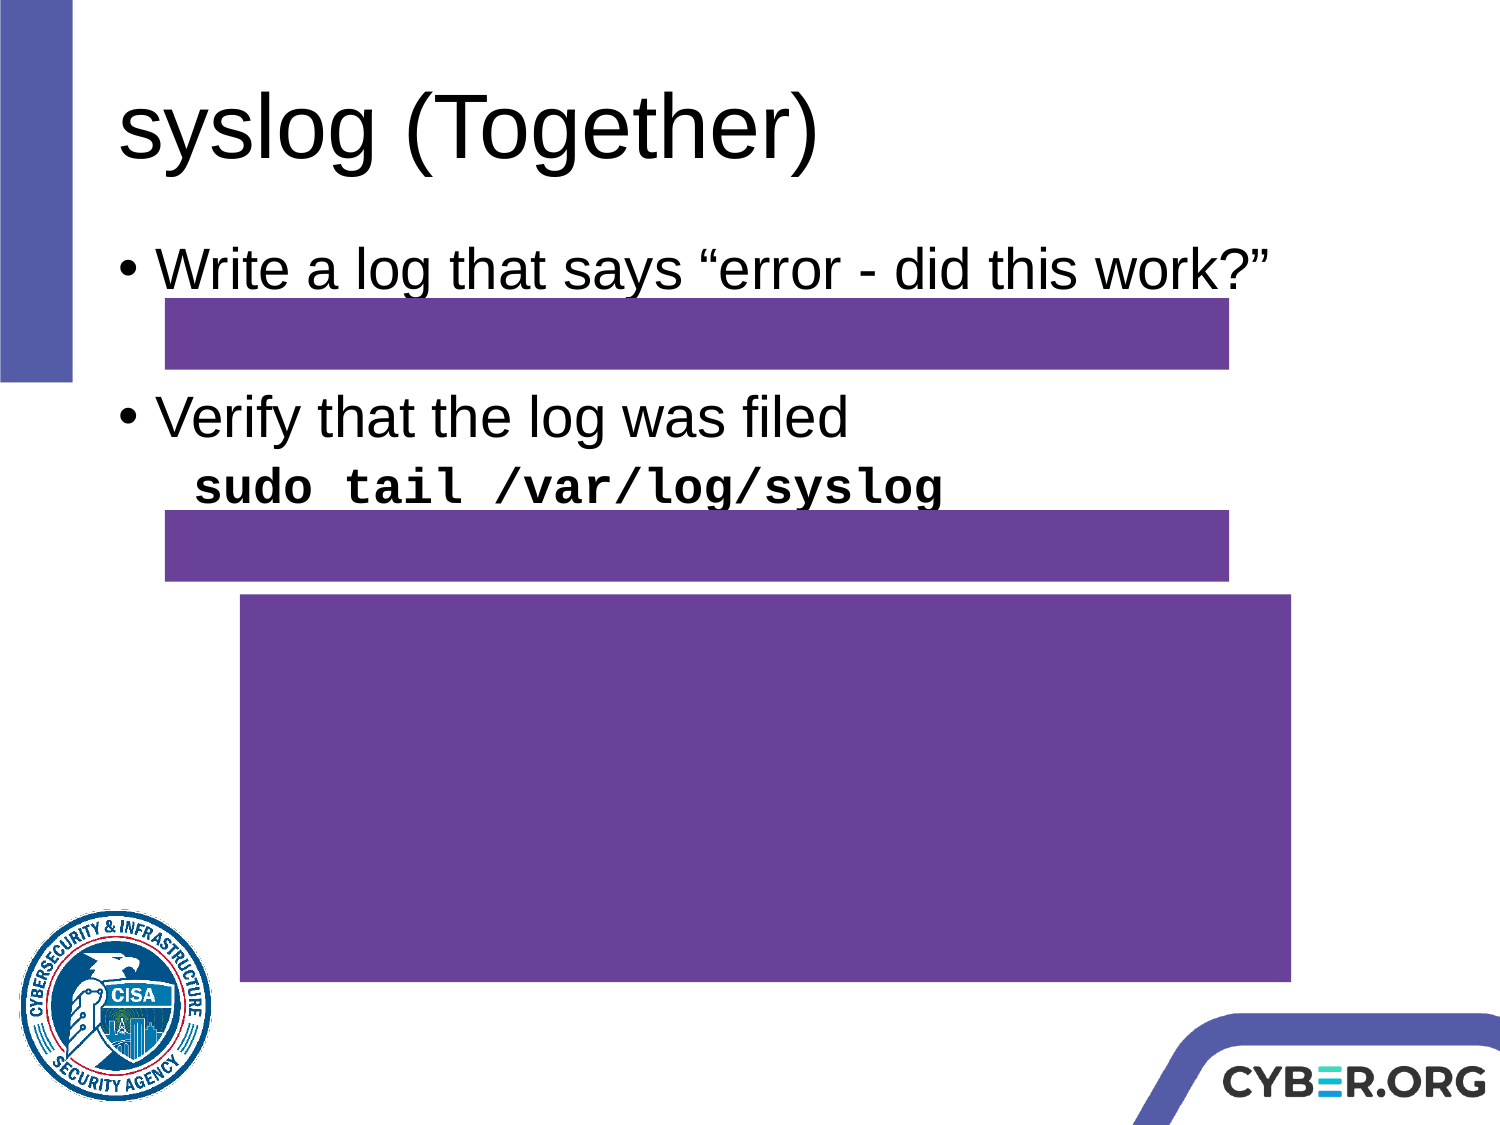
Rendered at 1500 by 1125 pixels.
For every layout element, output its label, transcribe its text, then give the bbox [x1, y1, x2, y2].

list Write a log that says “error - did this work?” logger “error - did this work?” Verify that the log was filed sudo tail /var/log/syslog [103, 231, 1397, 641]
text_box [164, 298, 1230, 370]
text_box [239, 594, 1292, 983]
title syslog (Together) [103, 59, 1397, 199]
text_box [164, 510, 1230, 582]
picture [0, 0, 1500, 1125]
